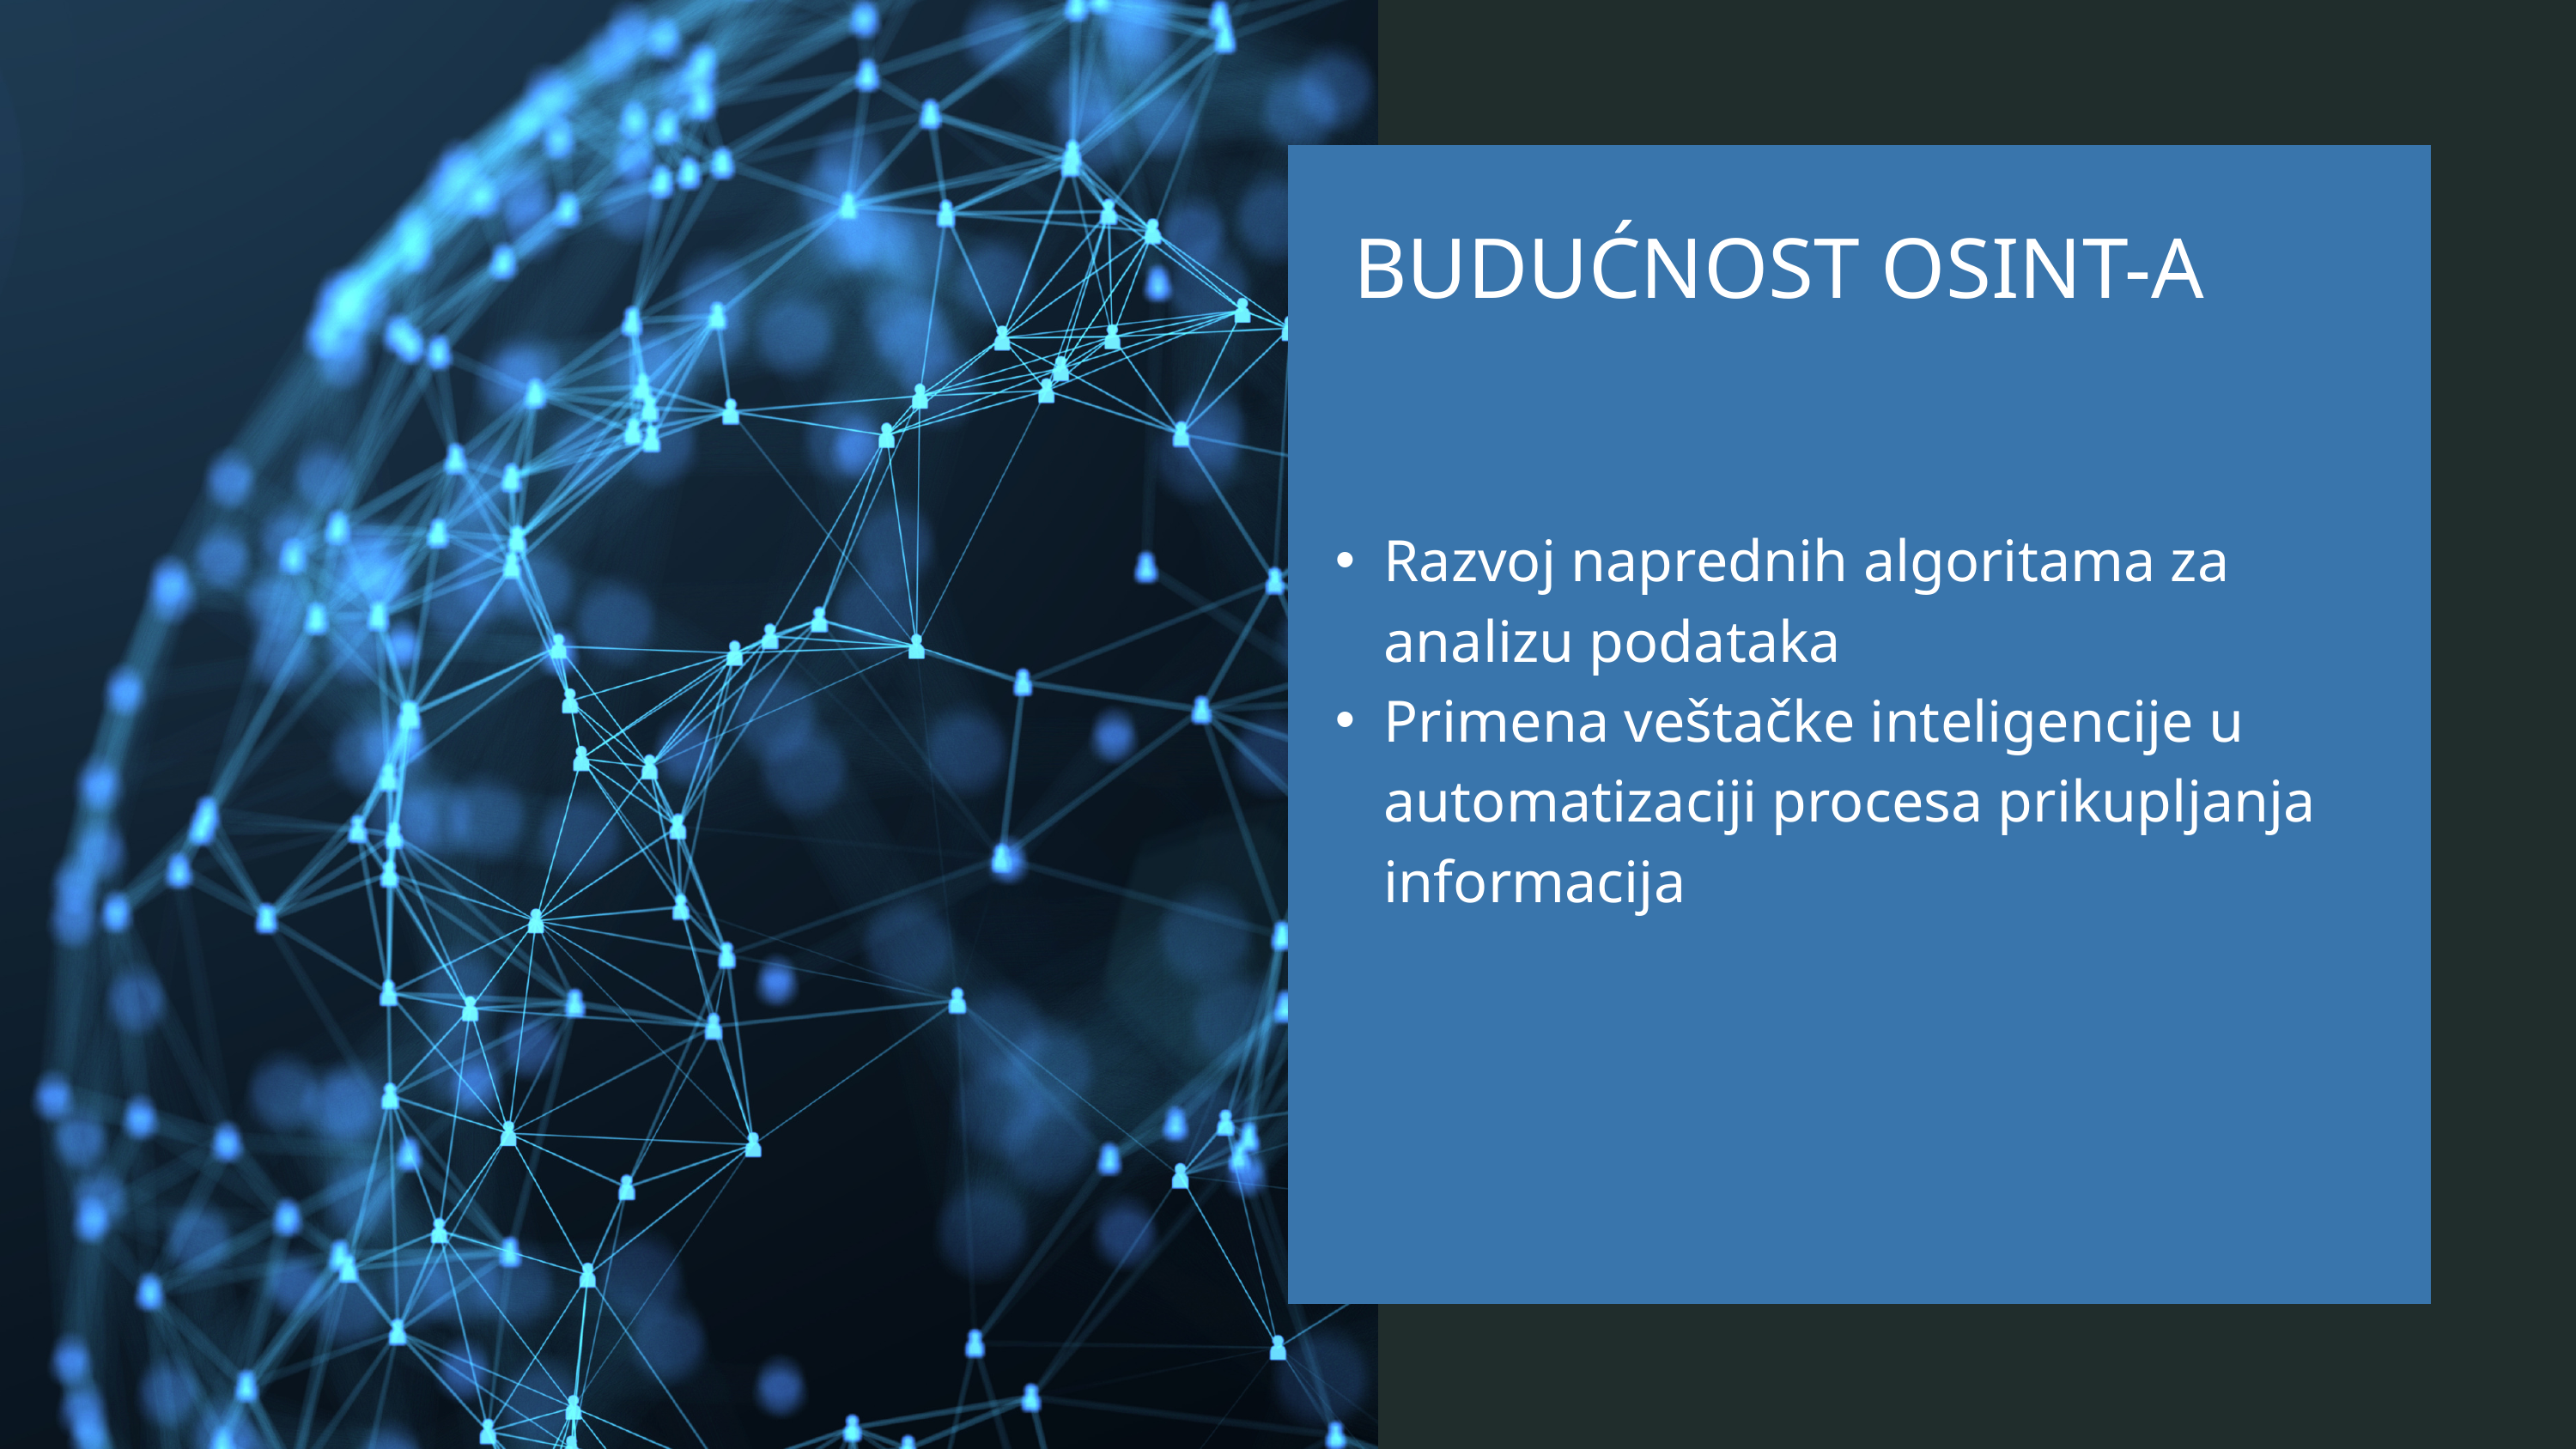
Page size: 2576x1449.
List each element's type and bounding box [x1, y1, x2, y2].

text_box [1287, 144, 2432, 1304]
text_box [0, 0, 1378, 1449]
